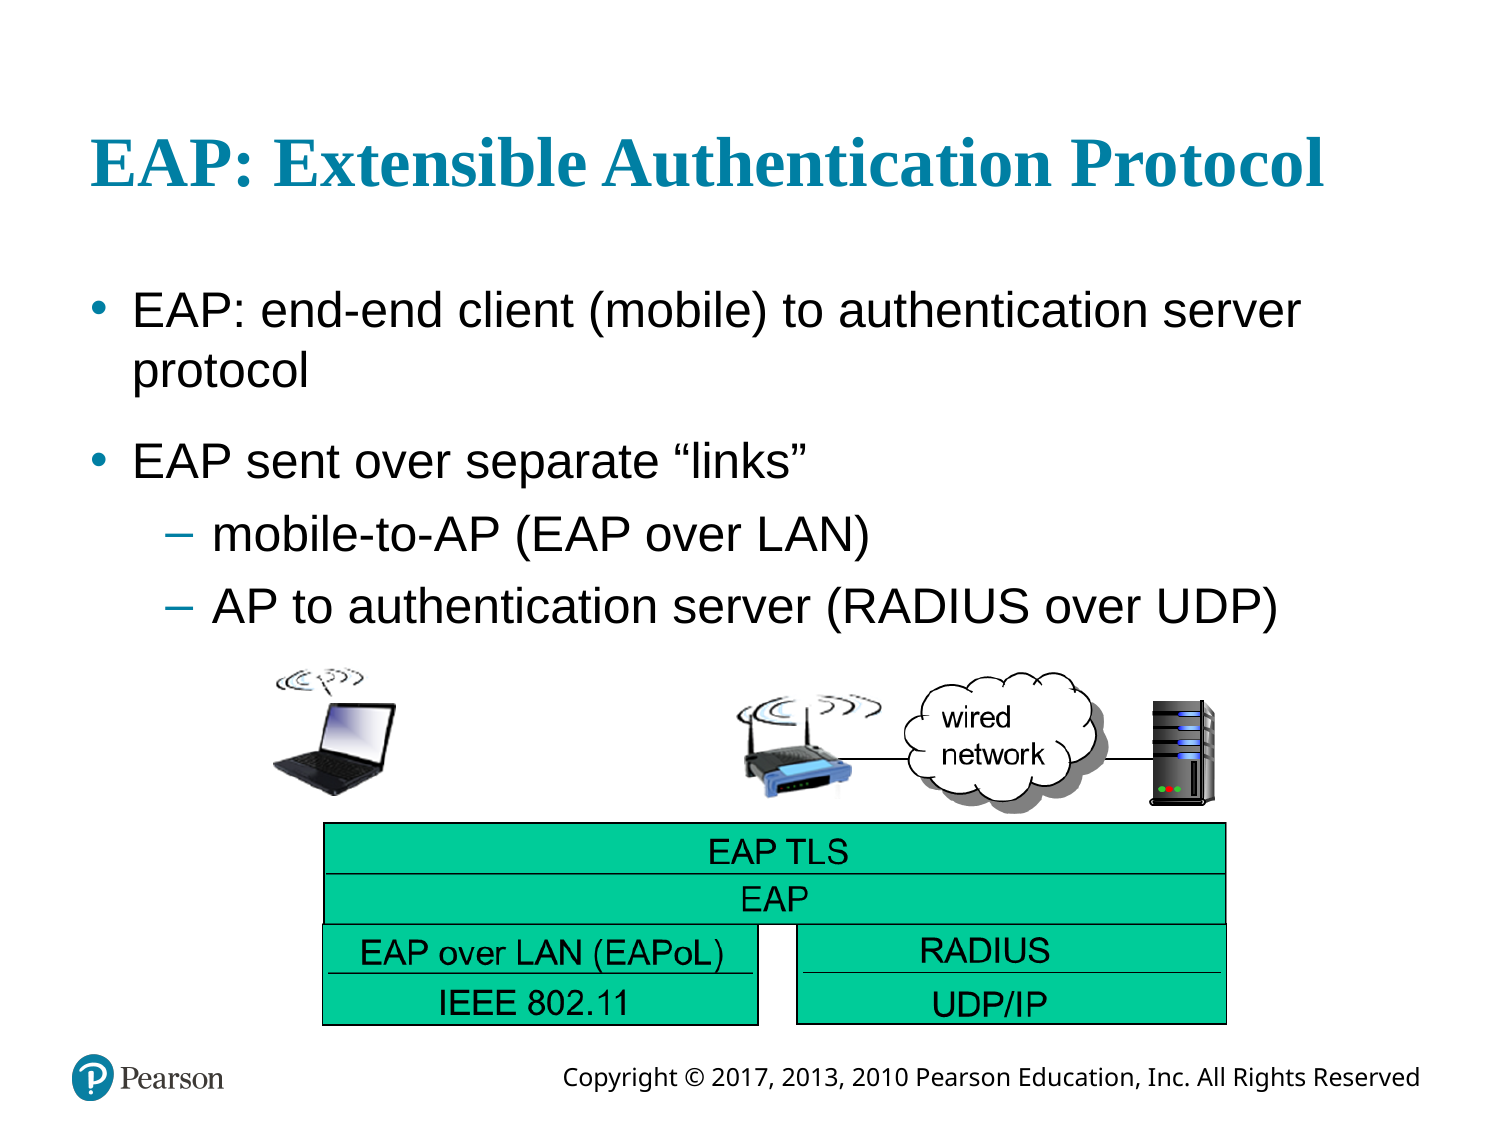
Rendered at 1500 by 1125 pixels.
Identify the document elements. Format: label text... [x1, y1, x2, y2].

picture [98, 1054, 224, 1101]
title E A P: Extensible Authentication Protocol [75, 35, 1425, 216]
list E A P: end-end client (mobile) to authentication server protocol E A P sent over separate “links” mobile-to-A P (E A P over L A N) A P to authentication server (RADIUS over U D P) [75, 262, 1425, 653]
picture [80, 1063, 106, 1088]
picture [72, 1087, 83, 1101]
picture [72, 1054, 88, 1070]
picture [273, 666, 1227, 1047]
